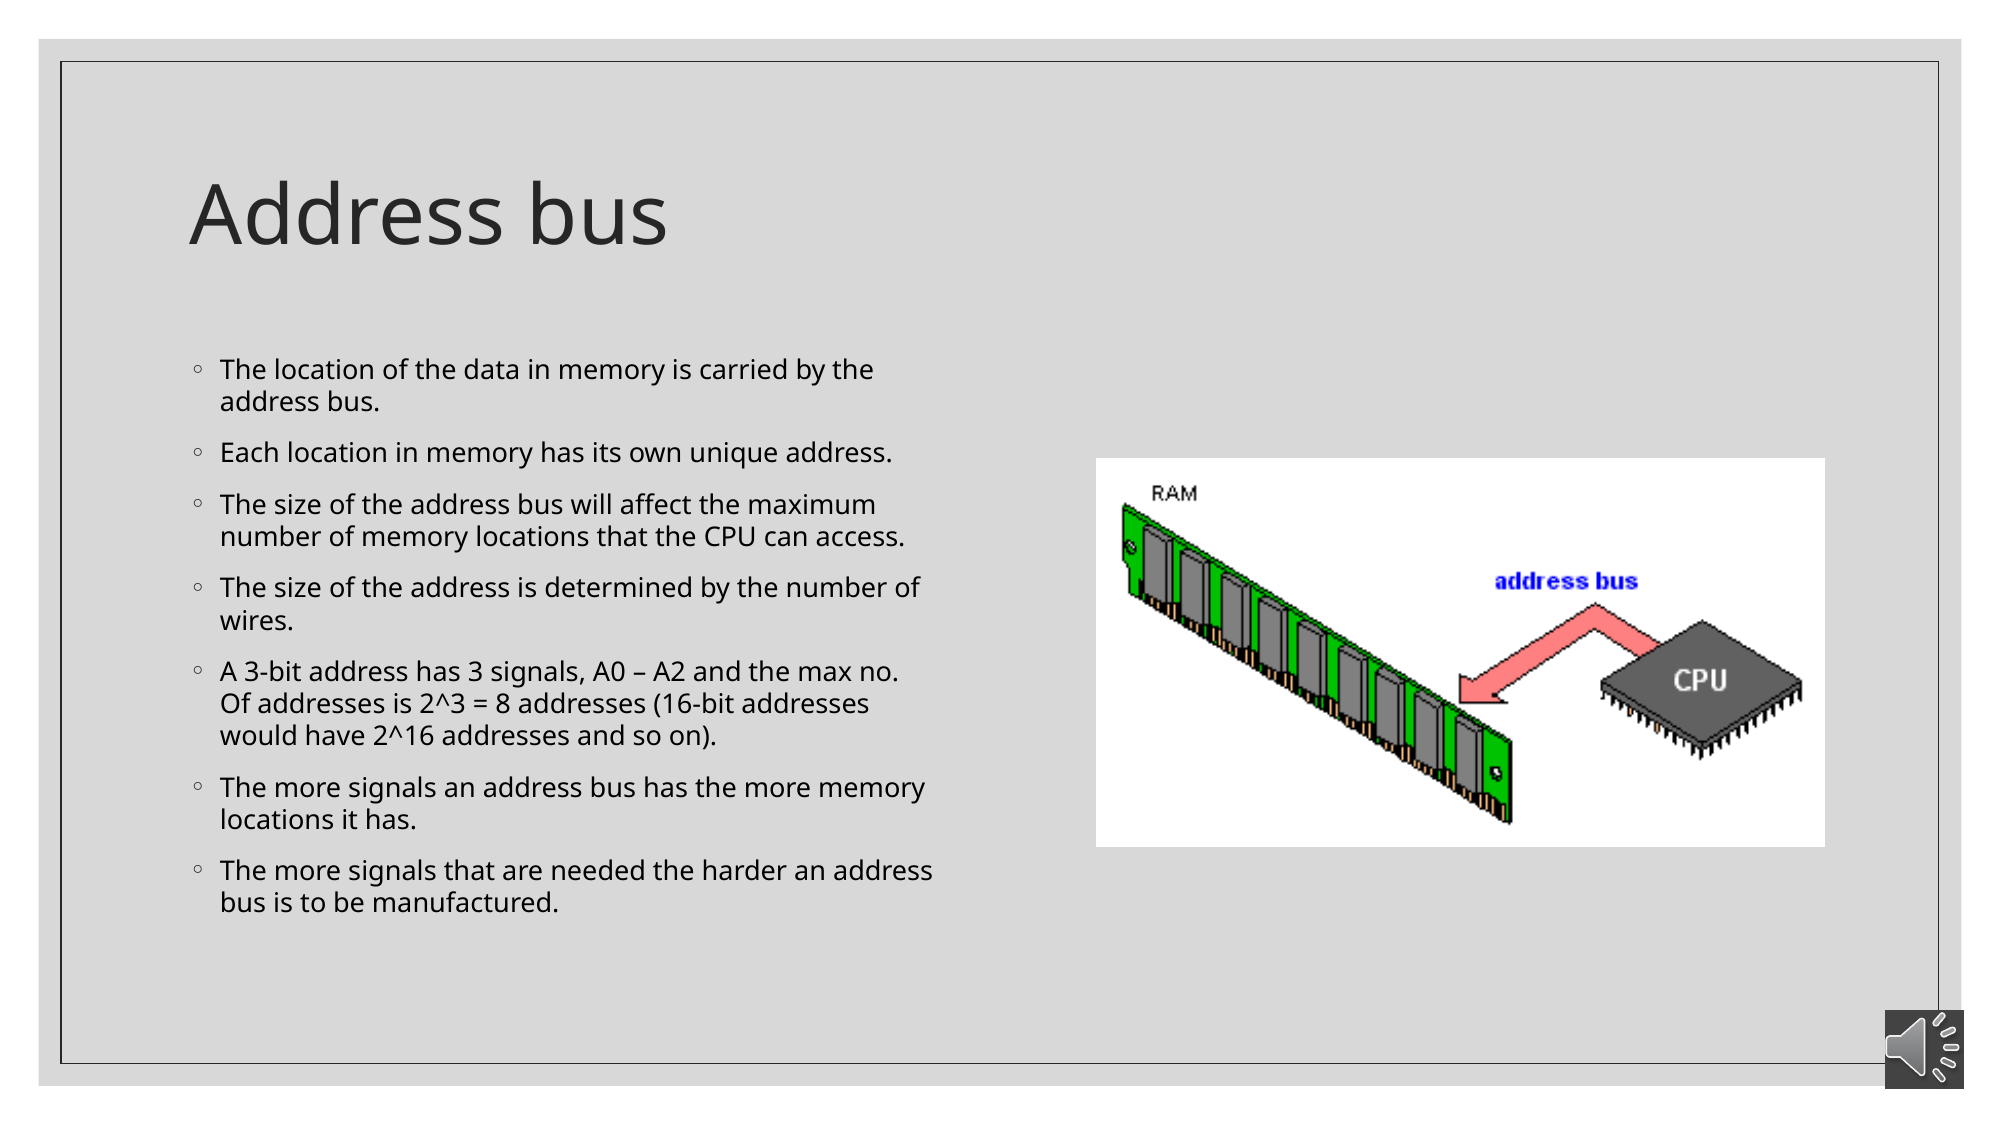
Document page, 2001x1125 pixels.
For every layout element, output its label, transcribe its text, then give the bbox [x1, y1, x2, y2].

list The location of the data in memory is carried by the address bus. Each location in memory has its own unique address. The size of the address bus will affect the maximum number of memory locations that the CPU can access. The size of the address is determined by the number of wires. A 3-bit address has 3 signals, A0 – A2 and the max no. Of addresses is 2^3 = 8 addresses (16-bit addresses would have 2^16 addresses and so on). The more signals an address bus has the more memory locations it has. The more signals that are needed the harder an address bus is to be manufactured. [174, 345, 953, 960]
title Address bus [174, 105, 1825, 331]
picture [1884, 1009, 1965, 1090]
picture [1096, 458, 1825, 847]
